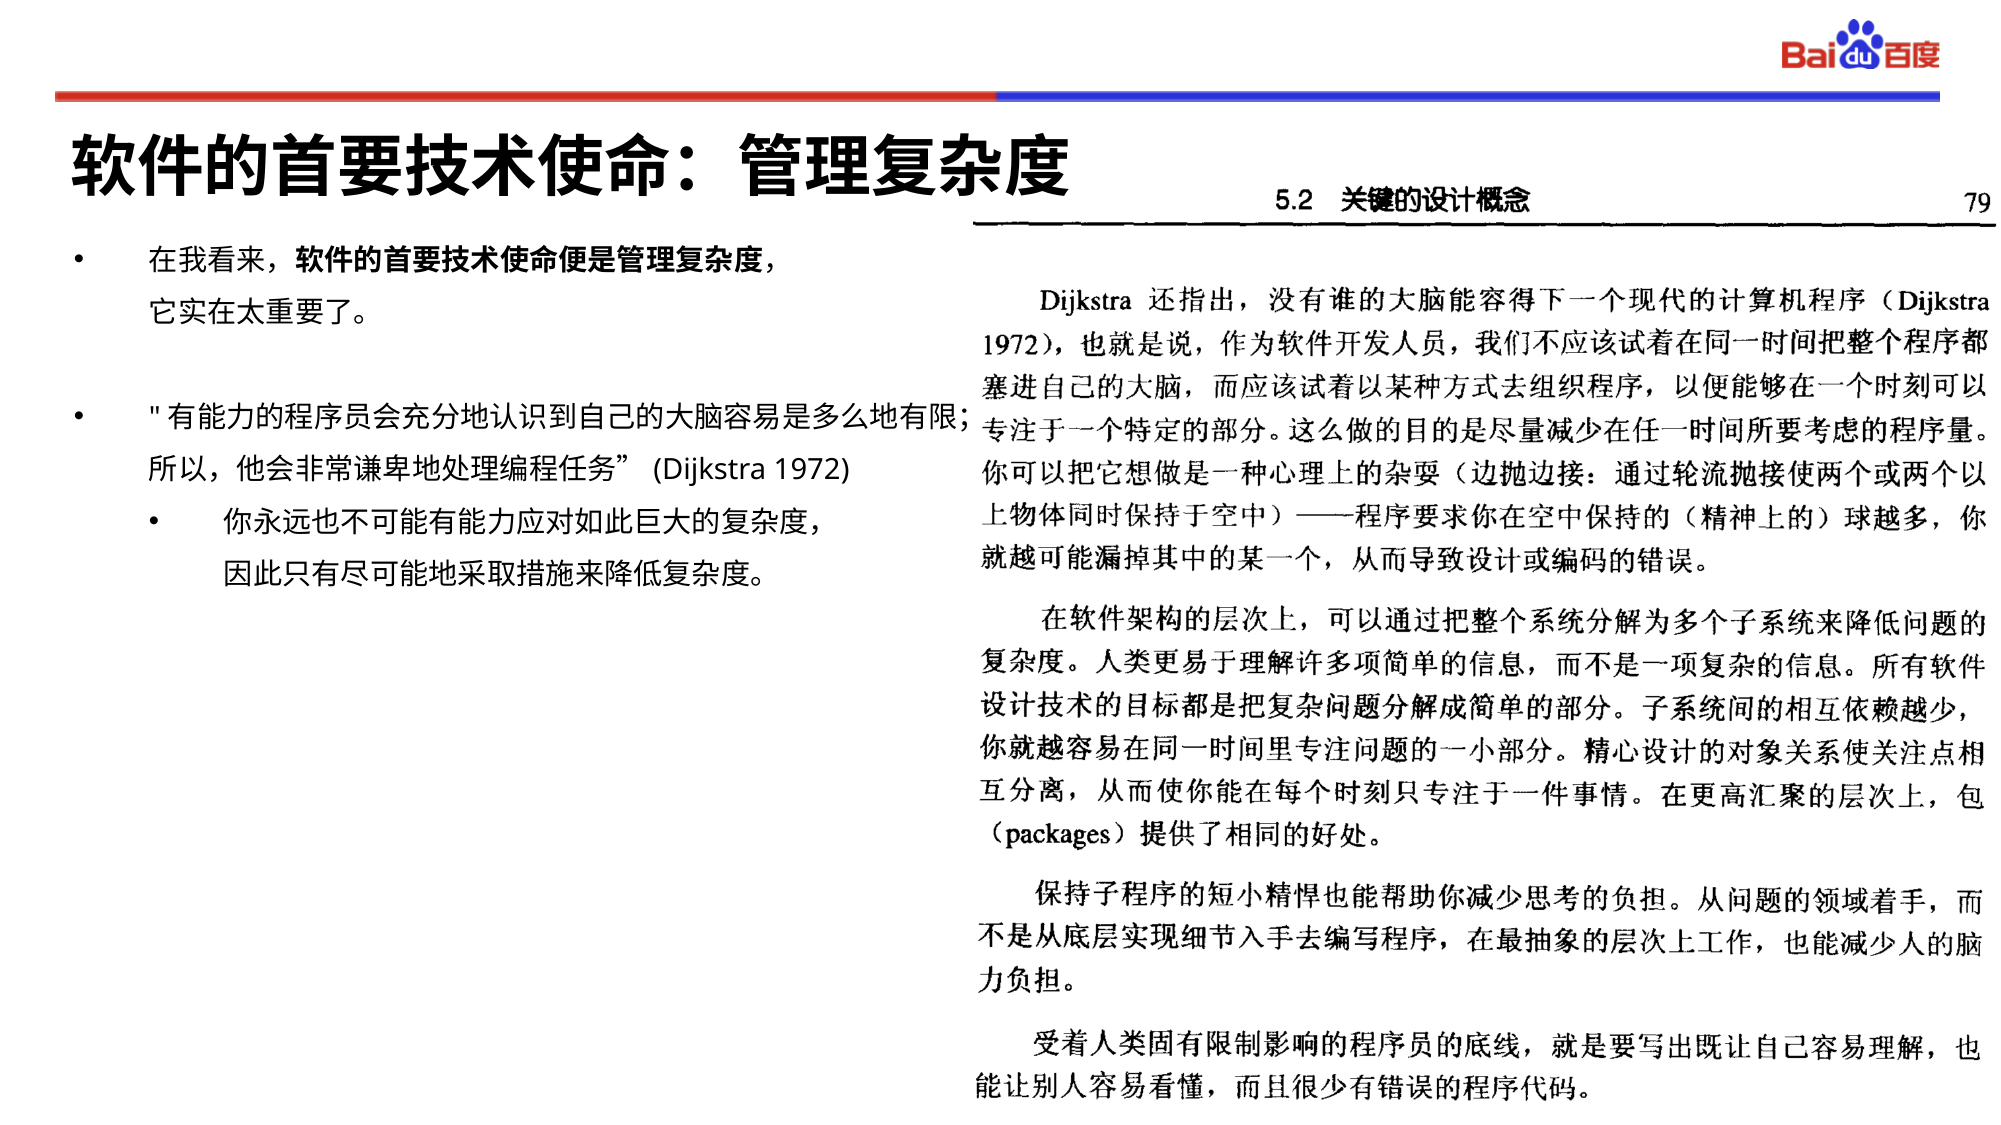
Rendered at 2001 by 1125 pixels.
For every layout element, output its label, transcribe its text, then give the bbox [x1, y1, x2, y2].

text_box 在我看来，软件的首要技术使命便是管理复杂度， 它实在太重要了。 "有能力的程序员会充分地认识到自己的大脑容易是多么地有限； 所以，他会非常谦卑地处理编程任务”(Dijkstra 1972) 你永远也不可能有能力应对如此巨大的复杂度， 因此只有尽可能地采取措施来降低复杂度。 [59, 215, 973, 598]
picture [1782, 19, 1940, 69]
picture [973, 173, 2000, 1125]
title 软件的首要技术使命：管理复杂度 [55, 124, 1781, 214]
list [55, 91, 1940, 102]
